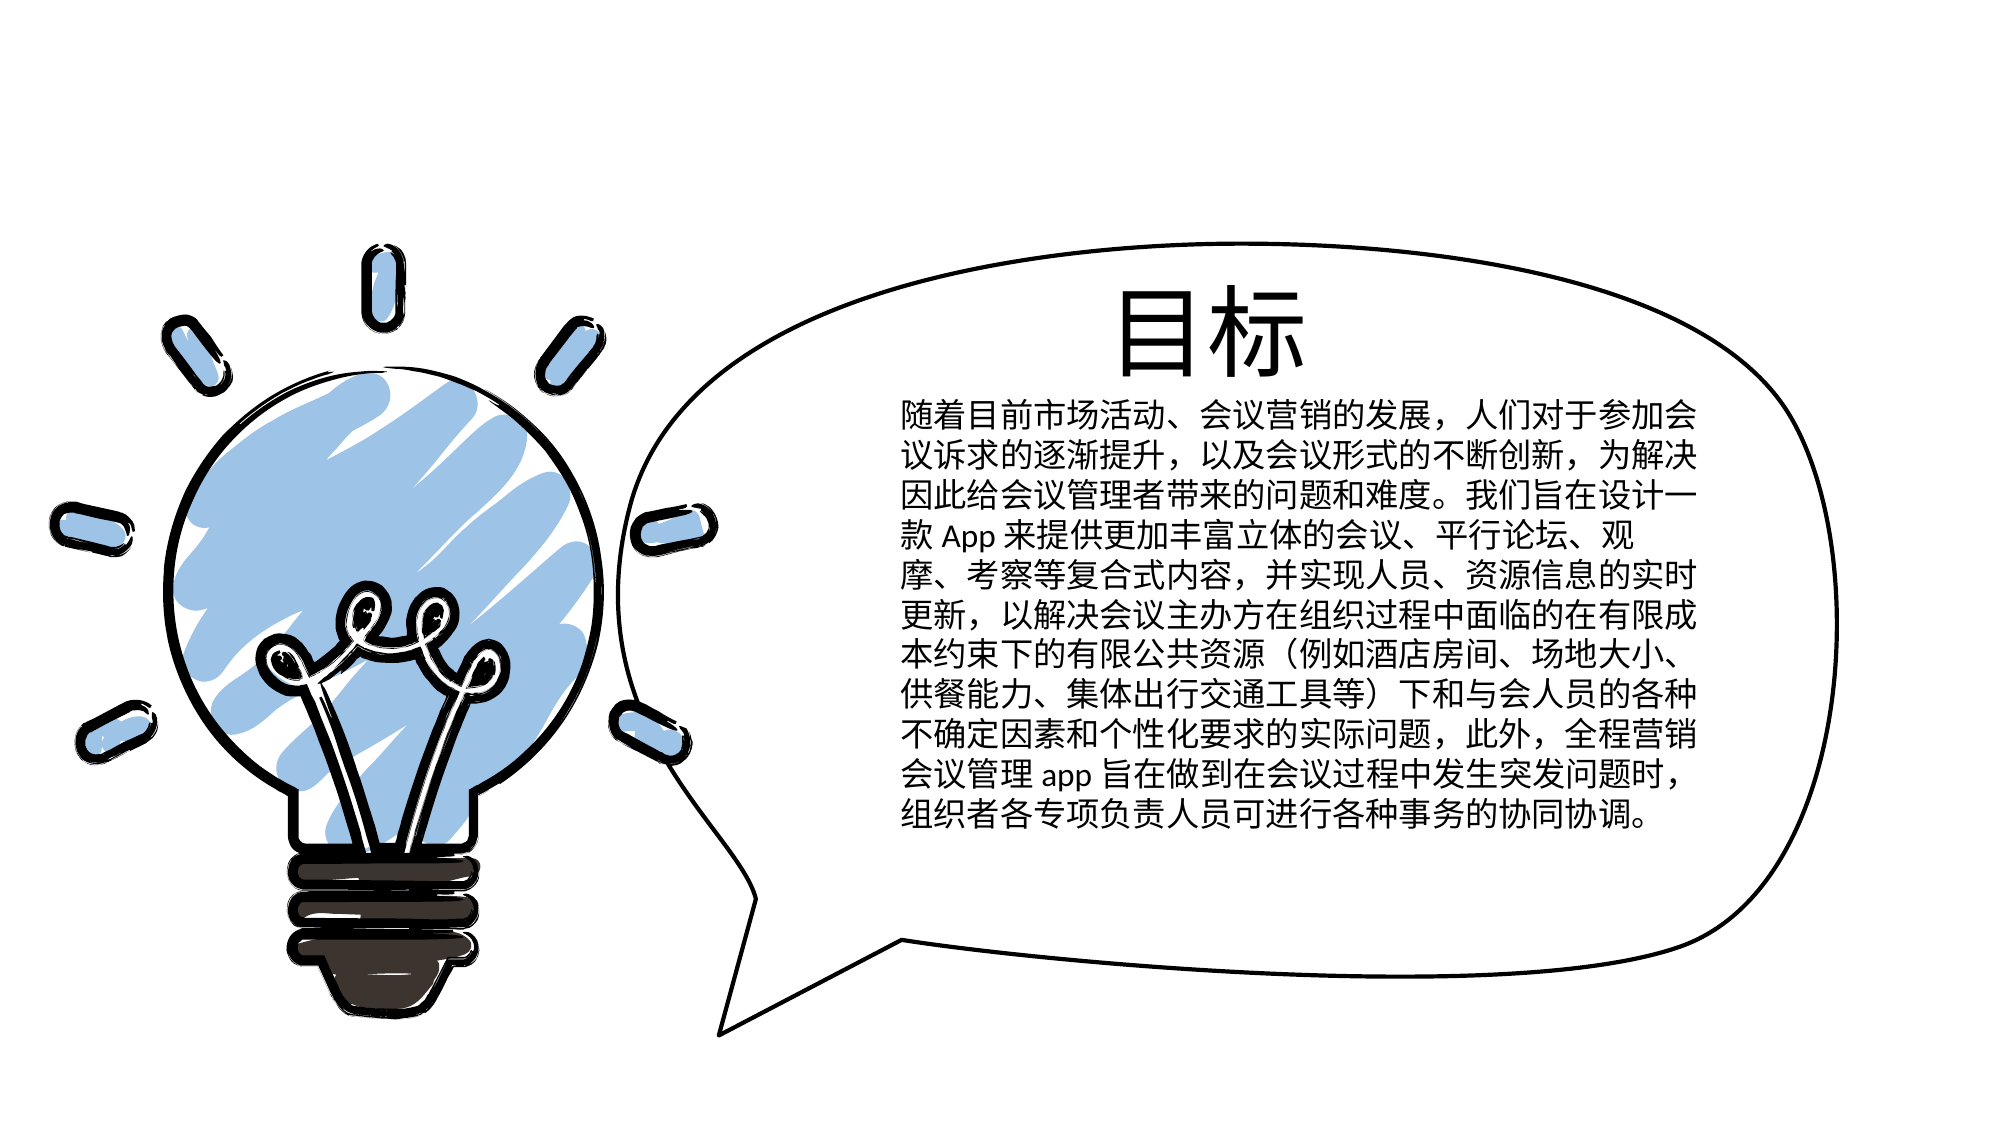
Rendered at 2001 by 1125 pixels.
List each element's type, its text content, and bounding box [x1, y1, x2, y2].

text_box 目标 [1100, 261, 1583, 397]
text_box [48, 243, 719, 1020]
text_box [718, 243, 1837, 1036]
